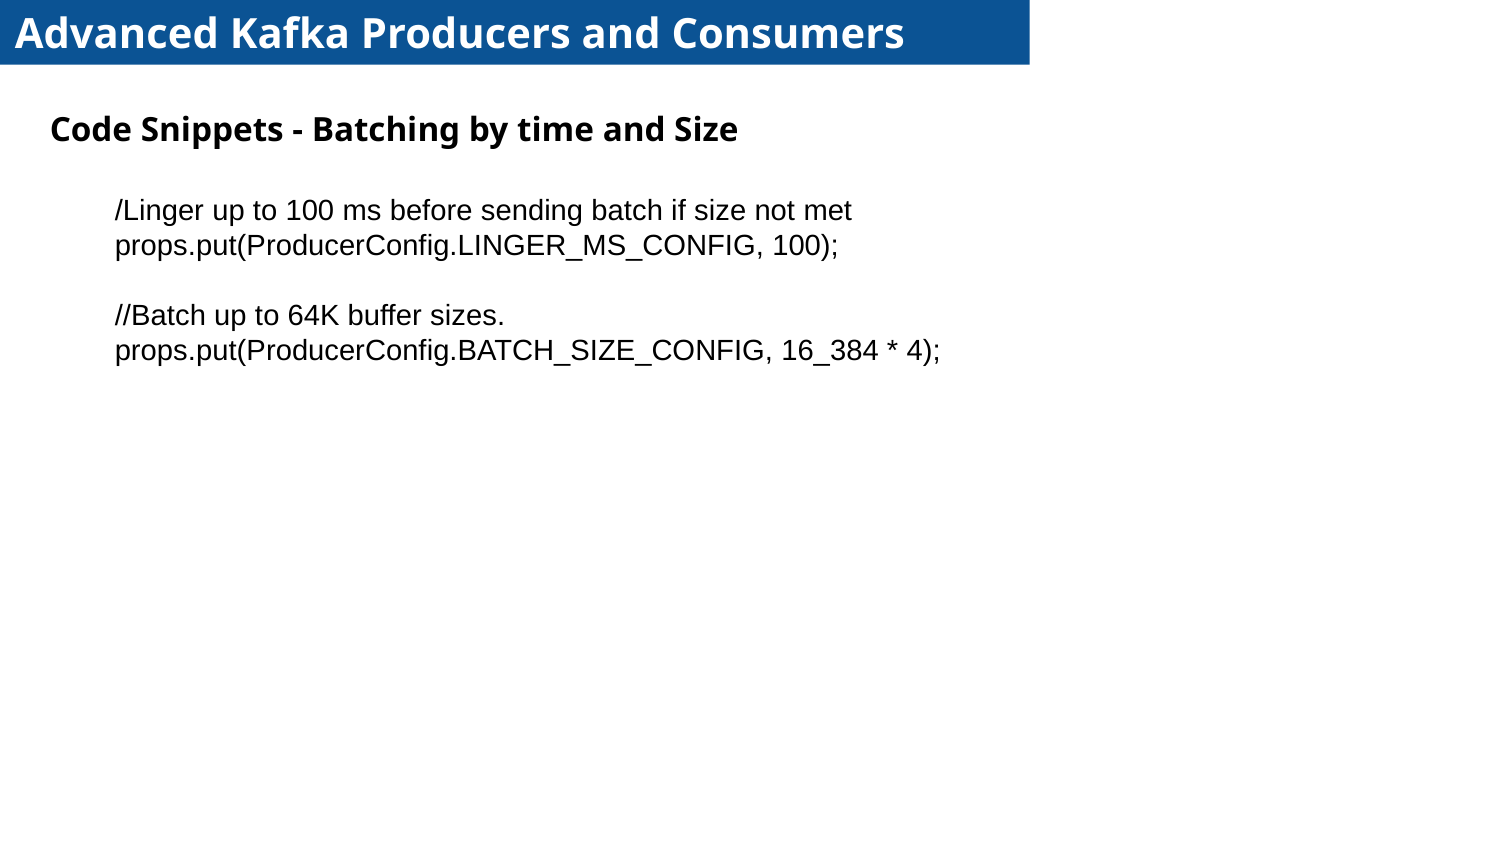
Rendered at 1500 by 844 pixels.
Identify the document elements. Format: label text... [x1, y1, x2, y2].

text_box Advanced Kafka Producers and Consumers [0, 0, 1030, 65]
text_box Code Snippets - Batching by time and Size [14, 80, 1050, 156]
text_box /Linger up to 100 ms before sending batch if size not met props.put(ProducerConfig.LINGER_MS_CONFIG, 100); //Batch up to 64K buffer sizes. props.put(ProducerConfig.BATCH_SIZE_CONFIG, 16_384 * 4); [99, 184, 1338, 409]
